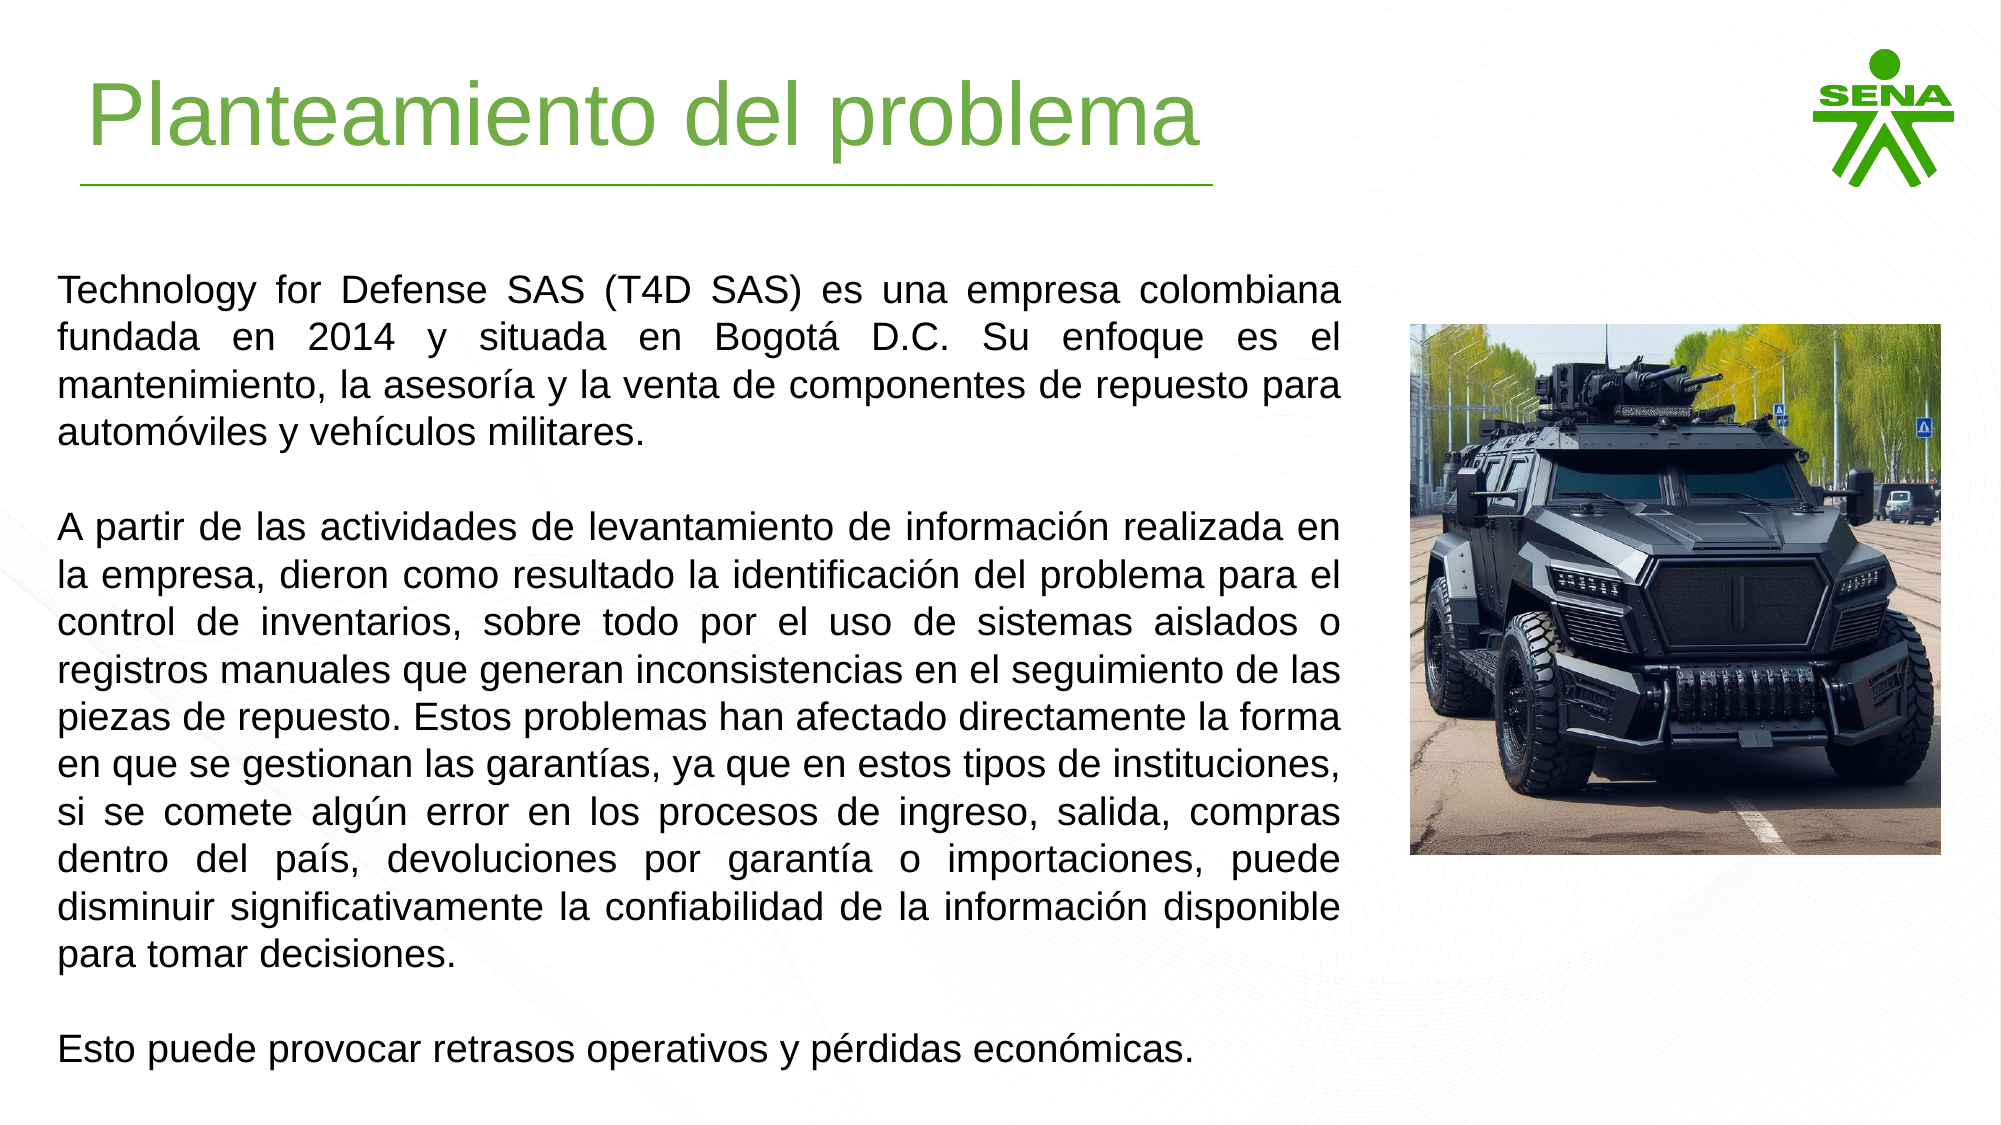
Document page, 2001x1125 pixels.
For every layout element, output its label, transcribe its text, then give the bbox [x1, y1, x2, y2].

text_box Technology for Defense SAS (T4D SAS) es una empresa colombiana fundada en 2014 y situada en Bogotá D.C. Su enfoque es el mantenimiento, la asesoría y la venta de componentes de repuesto para automóviles y vehículos militares. A partir de las actividades de levantamiento de información realizada en la empresa, dieron como resultado la identificación del problema para el control de inventarios, sobre todo por el uso de sistemas aislados o registros manuales que generan inconsistencias en el seguimiento de las piezas de repuesto. Estos problemas han afectado directamente la forma en que se gestionan las garantías, ya que en estos tipos de instituciones, si se comete algún error en los procesos de ingreso, salida, compras dentro del país, devoluciones por garantía o importaciones, puede disminuir significativamente la confiabilidad de la información disponible para tomar decisiones. Esto puede provocar retrasos operativos y pérdidas económicas. [41, 256, 1358, 1125]
picture [0, 0, 2001, 1125]
text_box Planteamiento del problema [71, 60, 1222, 172]
